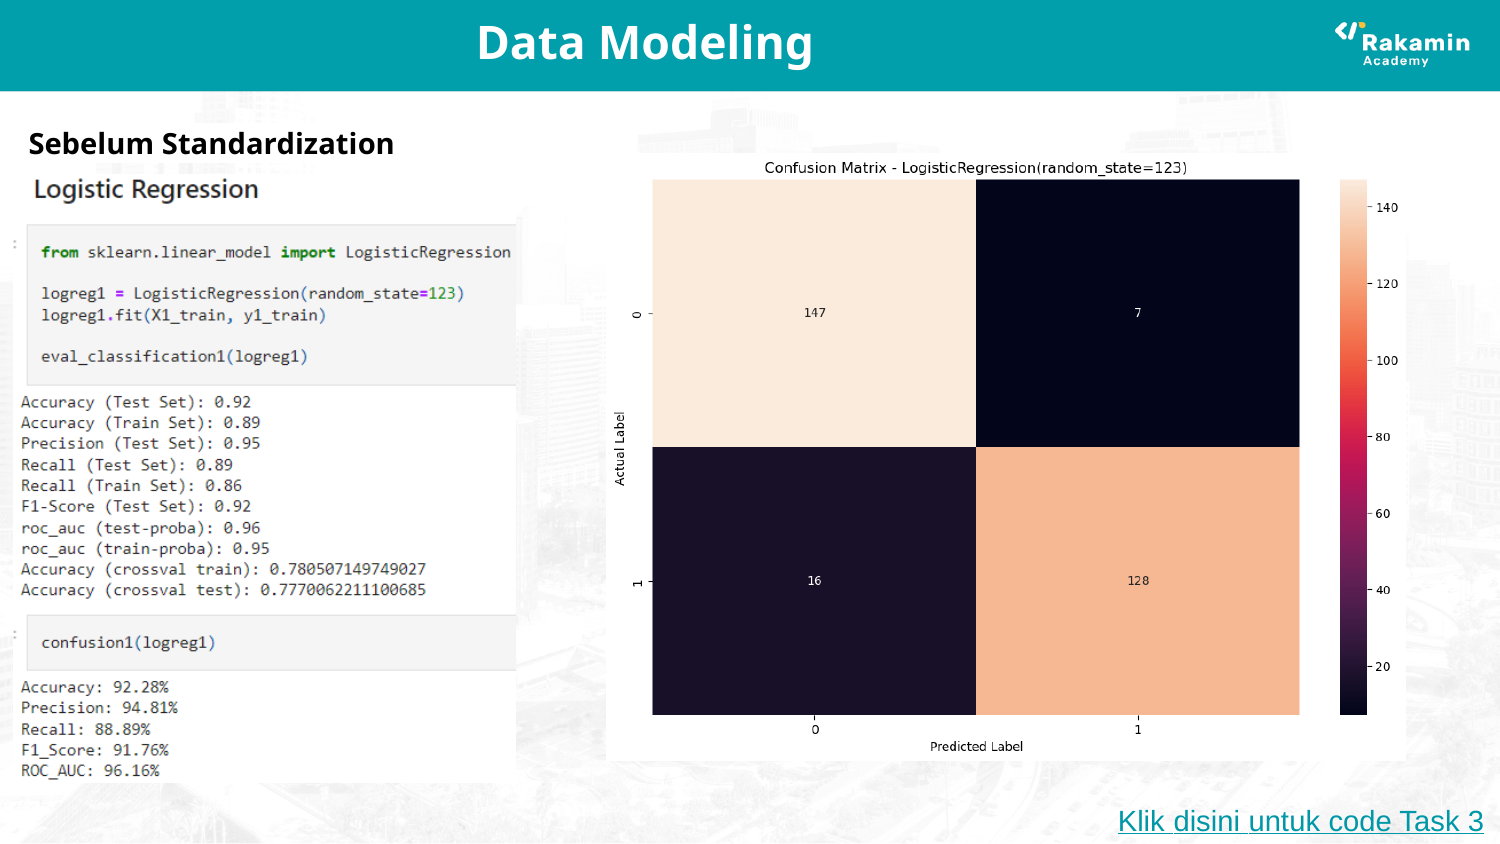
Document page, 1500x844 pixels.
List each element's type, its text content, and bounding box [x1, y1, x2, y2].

text_box Klik disini untuk code Task 3 [1103, 794, 1500, 844]
picture [0, 0, 1500, 844]
text_box Sebelum Standardization [13, 117, 764, 168]
title Data Modeling [0, 0, 1291, 92]
